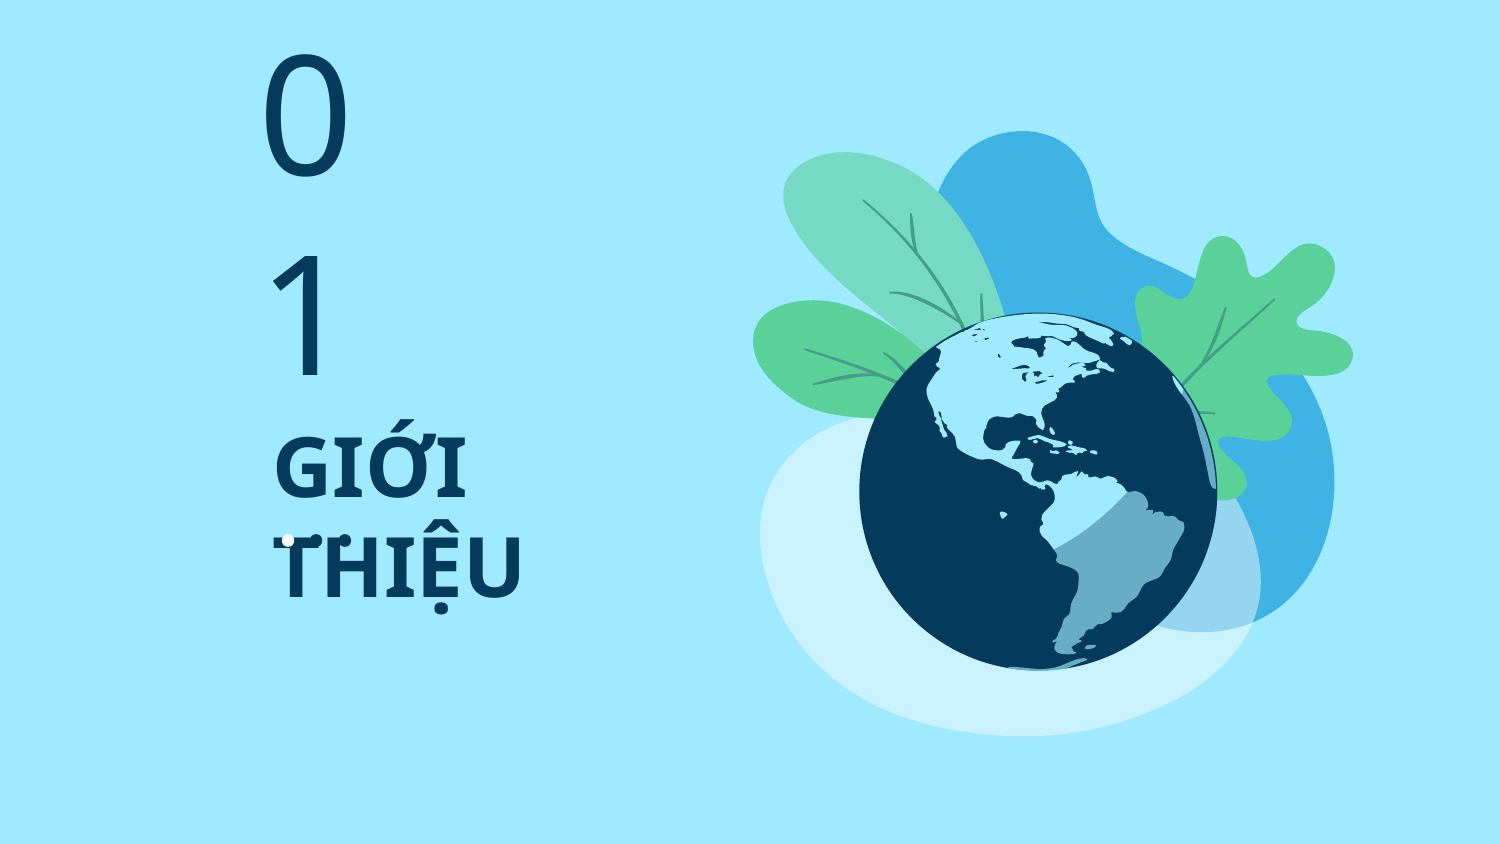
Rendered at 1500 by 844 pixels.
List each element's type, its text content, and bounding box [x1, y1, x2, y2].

title GIỚI THIỆU [257, 398, 680, 657]
title 01 [243, 199, 430, 425]
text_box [751, 130, 1359, 737]
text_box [279, 533, 354, 548]
